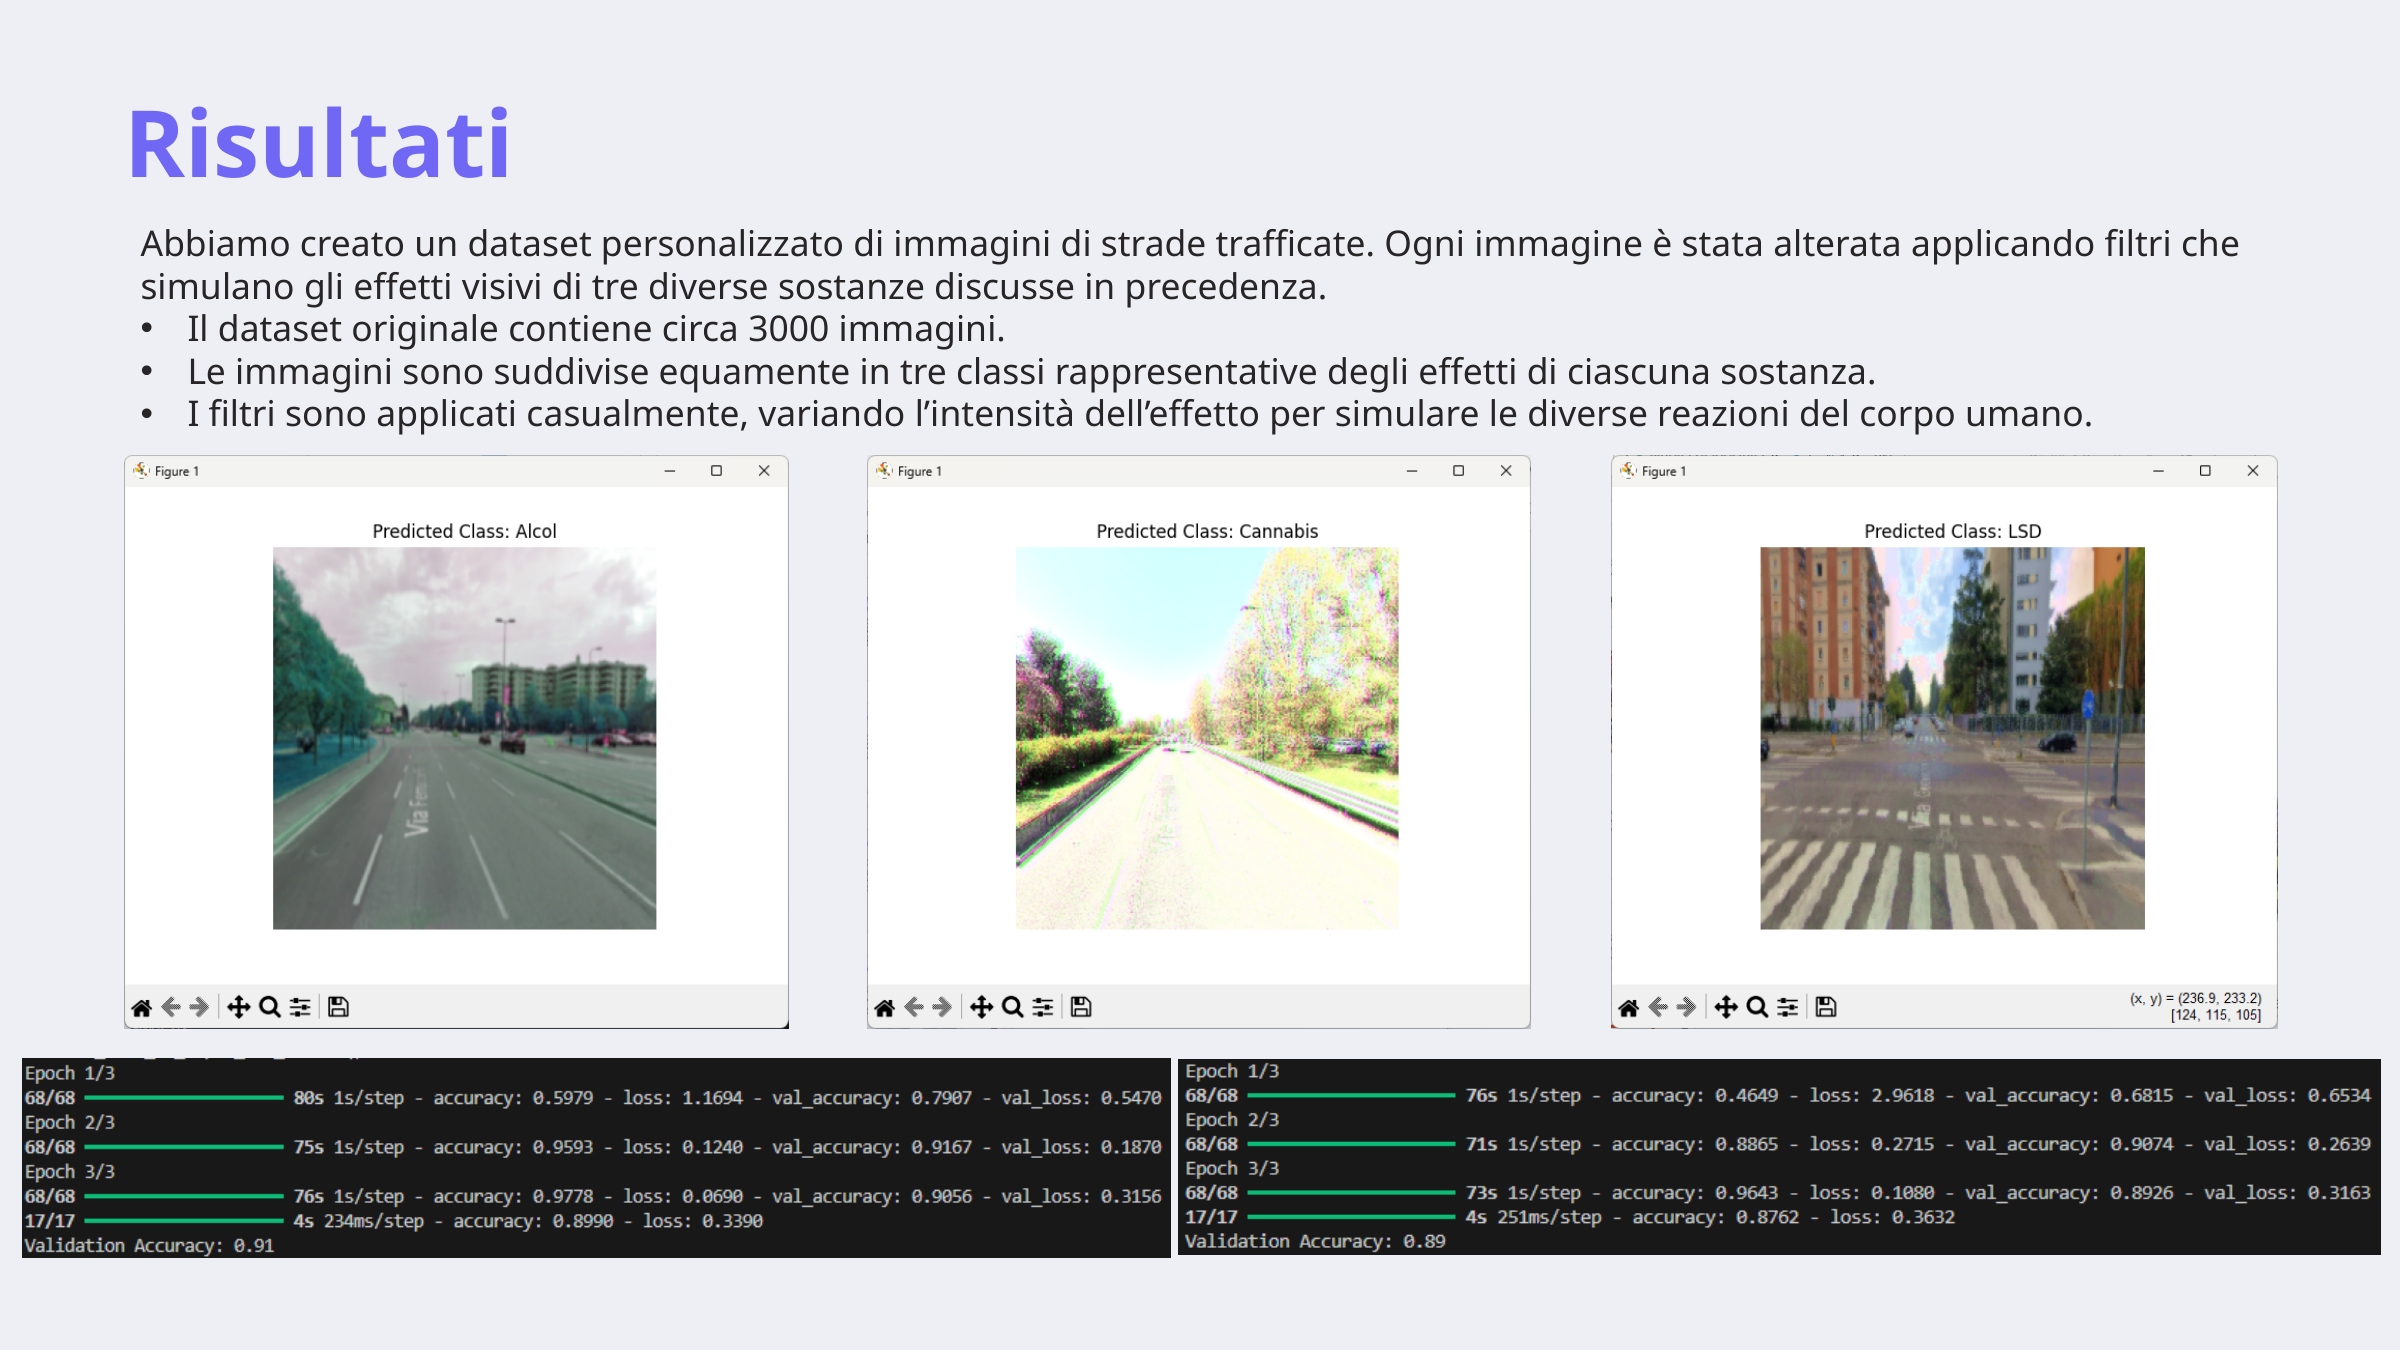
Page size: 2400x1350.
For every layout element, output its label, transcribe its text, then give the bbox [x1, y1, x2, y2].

picture [1178, 1059, 2400, 1350]
picture [867, 455, 1531, 1030]
text_box Risultati [124, 78, 1376, 223]
picture [1611, 455, 2278, 1030]
picture [21, 1058, 1171, 1258]
picture [124, 455, 789, 1030]
text_box Abbiamo creato un dataset personalizzato di immagini di strade trafficate. Ogni immagine è stata alterata applicando filtri che simulano gli effetti visivi di tre diverse sostanze discusse in precedenza. Il dataset originale contiene circa 3000 immagini. Le immagini sono suddivise equamente in tre classi rappresentative degli effetti di ciascuna sostanza. I filtri sono applicati casualmente, variando l’intensità dell’effetto per simulare le diverse reazioni del corpo umano. [125, 213, 2307, 442]
